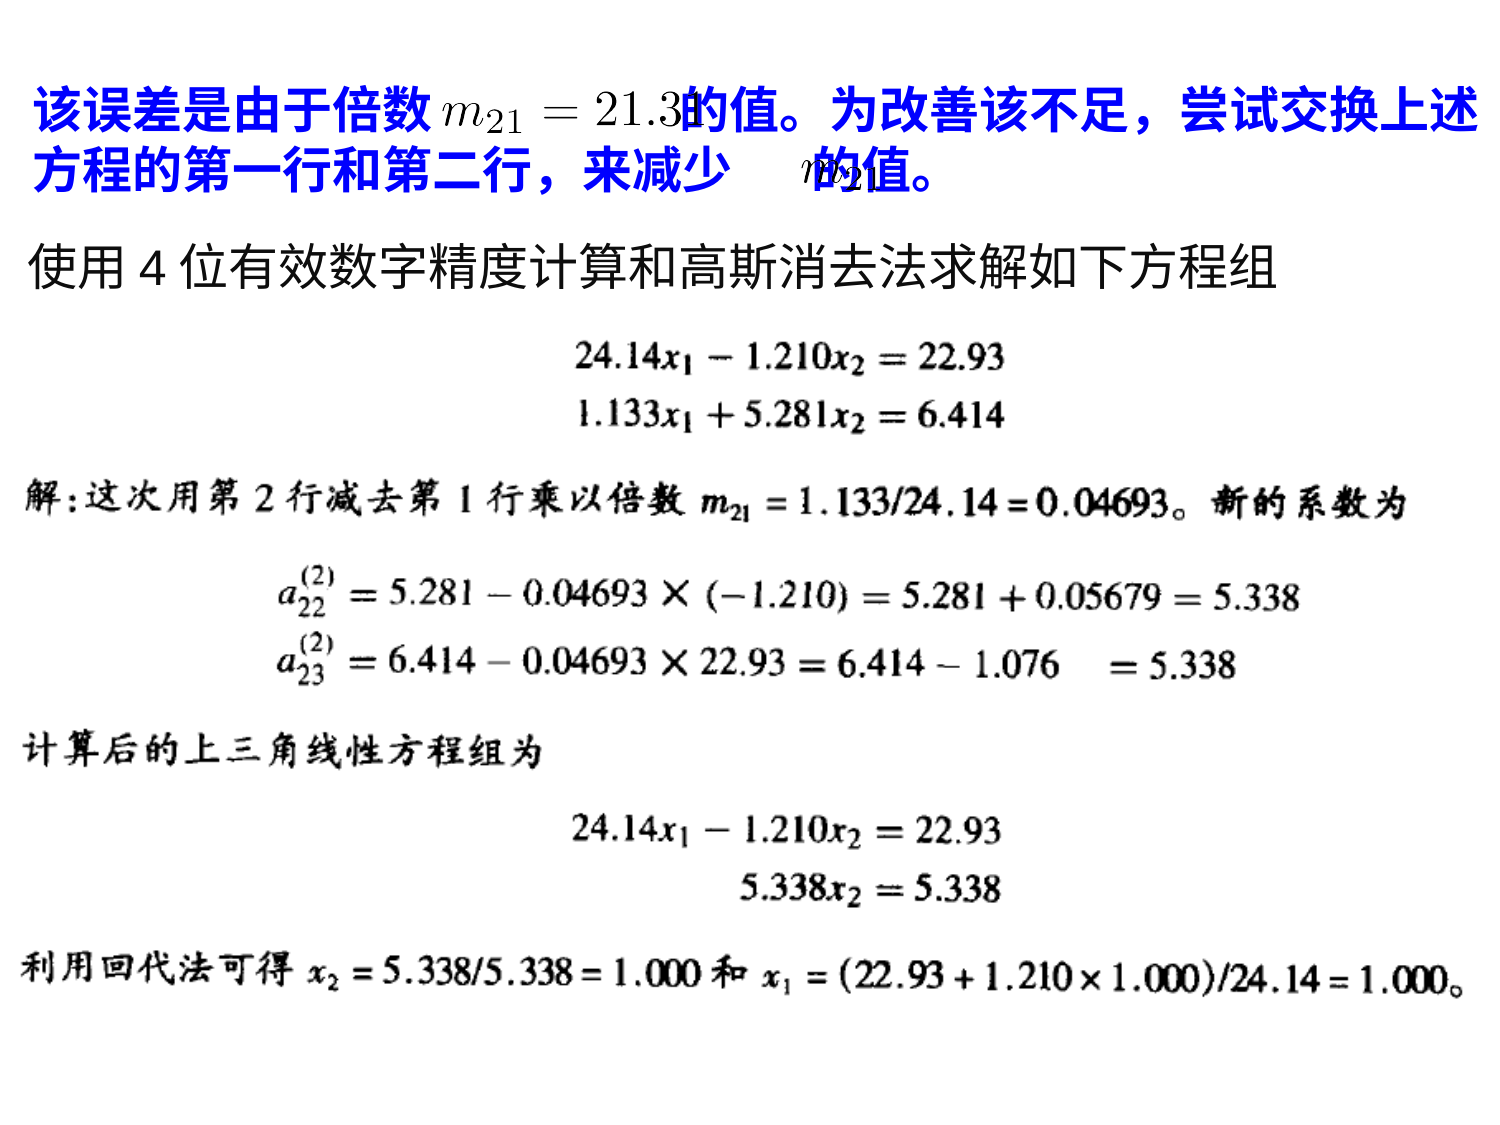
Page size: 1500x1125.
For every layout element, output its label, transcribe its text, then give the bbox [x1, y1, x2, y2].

picture [442, 91, 704, 133]
text_box 使用4位有效数字精度计算和高斯消去法求解如下方程组 [12, 228, 1347, 303]
text_box 该误差是由于倍数 的值。为改善该不足，尝试交换上述方程的第一行和第二行，来减少 的值。 [17, 71, 1498, 206]
picture [13, 324, 1469, 1012]
picture [800, 160, 880, 190]
